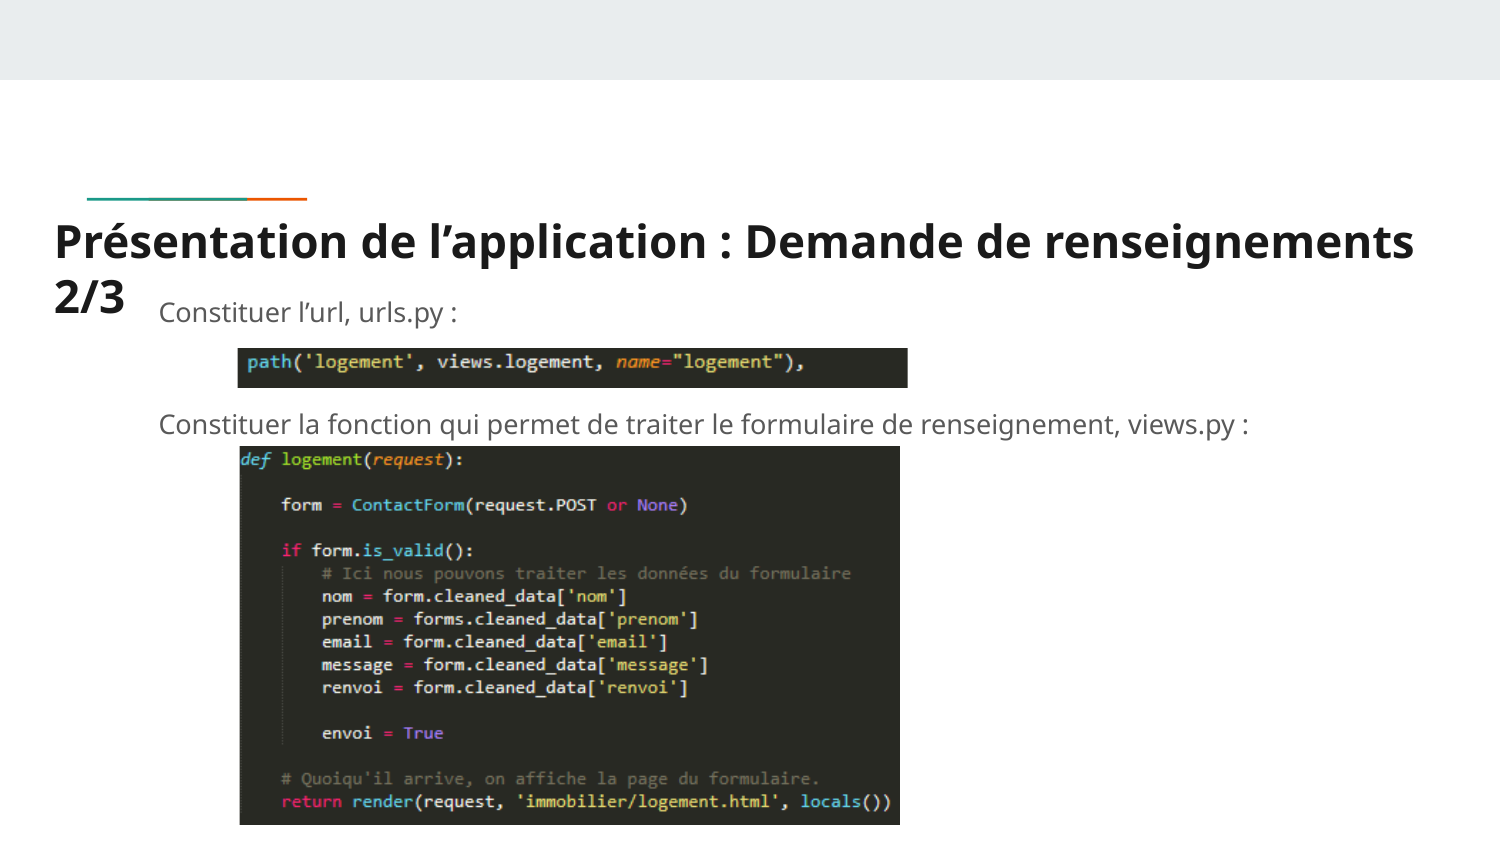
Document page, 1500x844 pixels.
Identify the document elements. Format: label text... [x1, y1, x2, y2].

picture [239, 445, 901, 825]
list Constituer l’url, urls.py : Constituer la fonction qui permet de traiter le formulaire de renseignement, views.py : [119, 277, 1381, 811]
text_box Présentation de l’application : Demande de renseignements 2/3 [38, 198, 1500, 277]
picture [237, 348, 908, 388]
